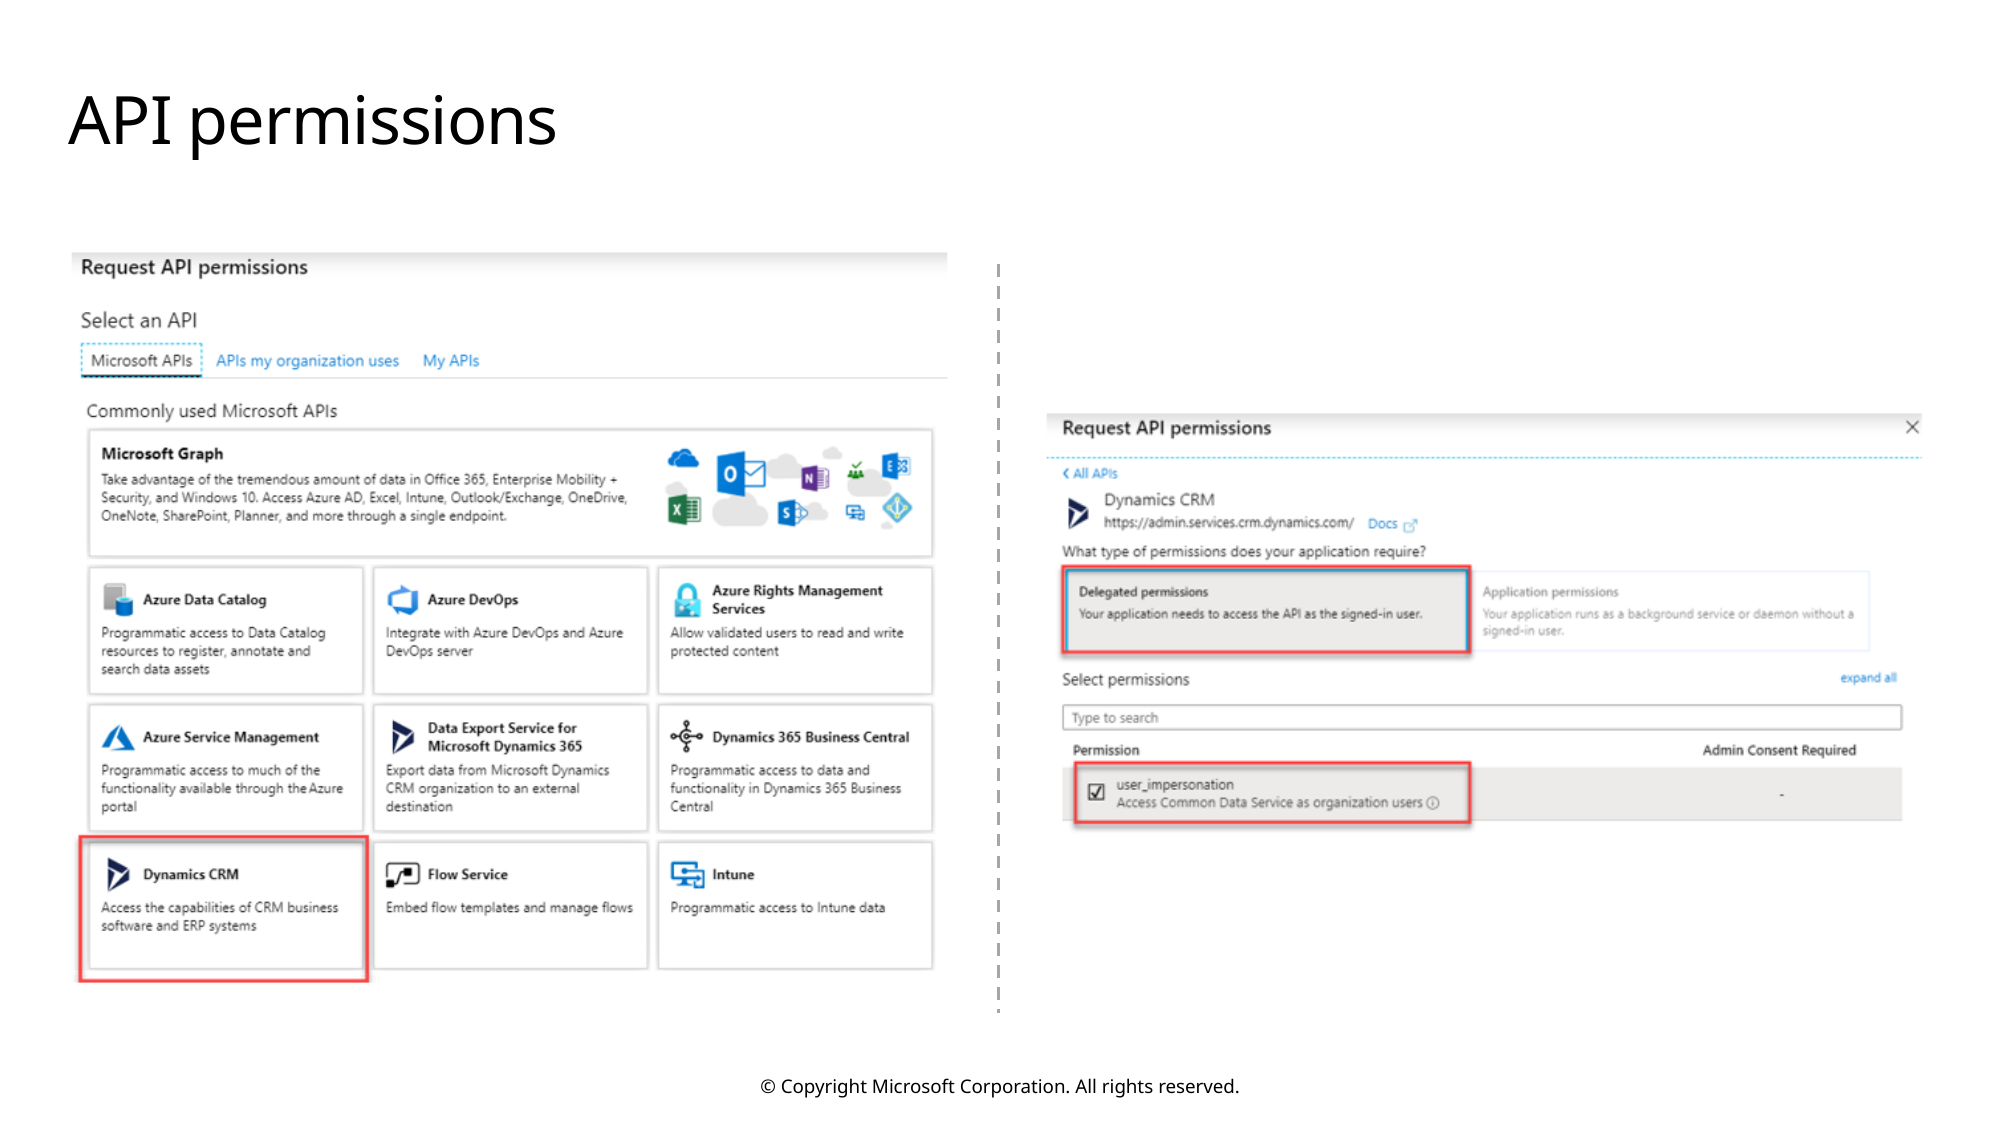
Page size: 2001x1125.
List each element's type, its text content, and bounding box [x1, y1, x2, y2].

title API permissions [68, 72, 1930, 184]
picture [1043, 409, 1930, 846]
picture [68, 246, 954, 1009]
